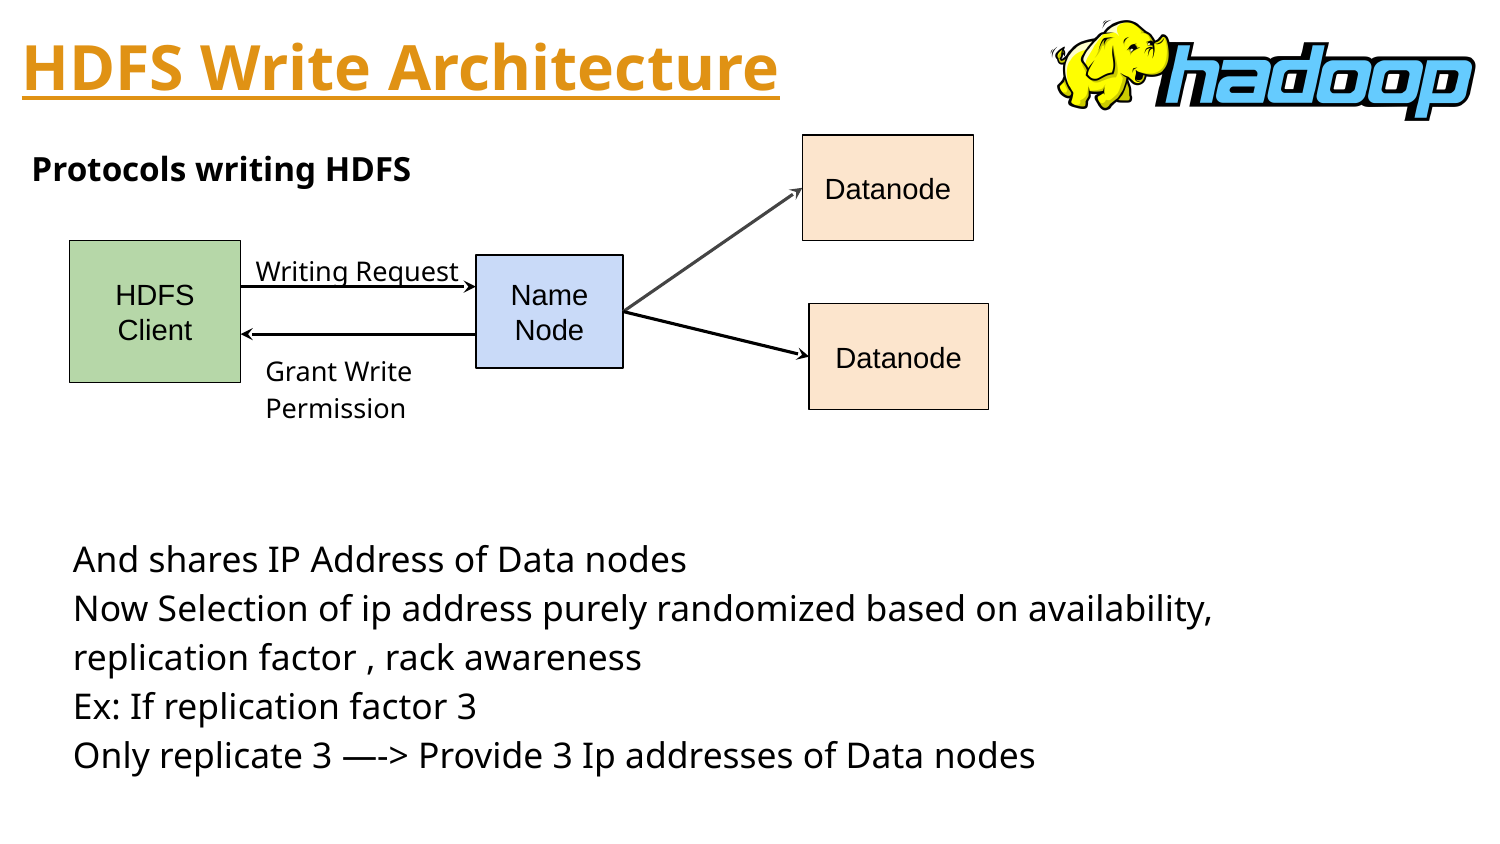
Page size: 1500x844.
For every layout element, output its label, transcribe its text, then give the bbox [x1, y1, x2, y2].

text_box And shares IP Address of Data nodes Now Selection of ip address purely randomized based on availability, replication factor , rack awareness Ex: If replication factor 3 Only replicate 3 —-> Provide 3 Ip addresses of Data nodes [57, 515, 1286, 791]
text_box Datanode [809, 303, 989, 410]
title HDFS Write Architecture [6, 13, 1042, 108]
text_box Protocols writing HDFS [16, 126, 507, 203]
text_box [623, 187, 803, 311]
text_box Writing Request [240, 234, 604, 302]
text_box Datanode [802, 134, 974, 241]
text_box Name Node [475, 254, 624, 369]
text_box HDFS Client [69, 240, 241, 383]
text_box Grant Write Permission [250, 343, 430, 439]
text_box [622, 311, 810, 357]
picture [1044, 13, 1482, 127]
